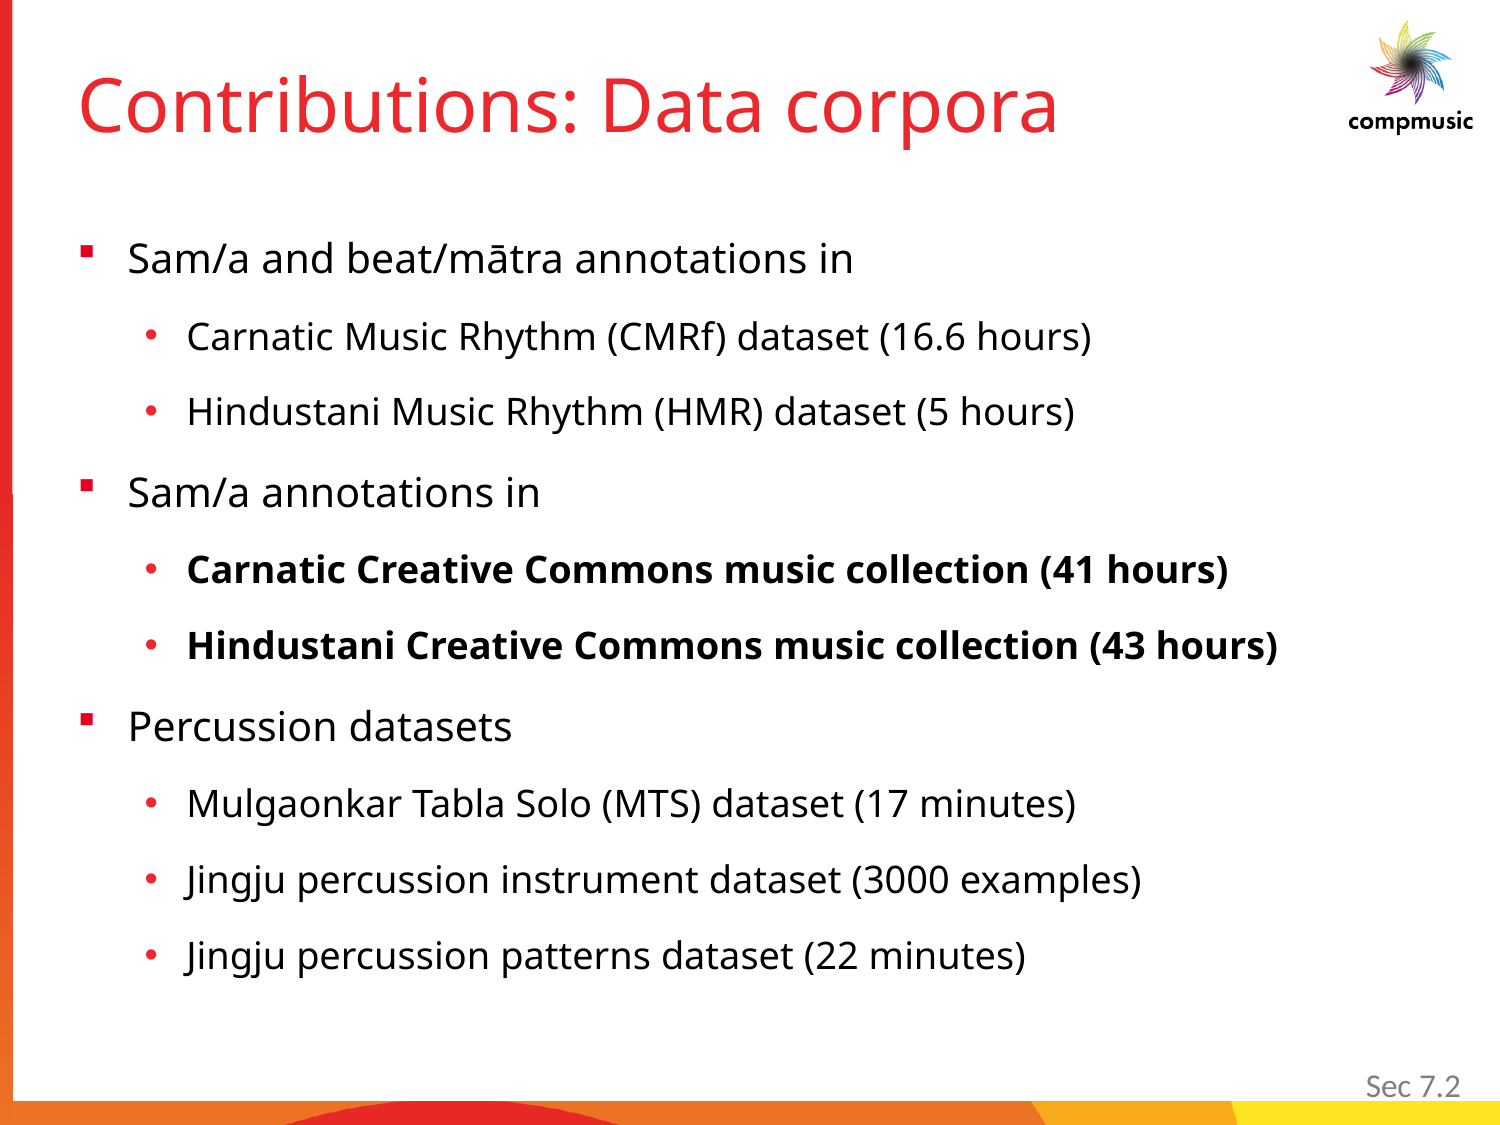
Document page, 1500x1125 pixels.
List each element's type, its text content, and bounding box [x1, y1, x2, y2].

text_box Sec 7.2 [1351, 1056, 1476, 1112]
title Contributions: Data corpora [62, 37, 1413, 168]
picture [1346, 12, 1475, 142]
picture [12, 1101, 1500, 1125]
list Sam/a and beat/mātra annotations in Carnatic Music Rhythm (CMRf) dataset (16.6 hours) Hindustani Music Rhythm (HMR) dataset (5 hours) Sam/a annotations in Carnatic Creative Commons music collection (41 hours) Hindustani Creative Commons music collection (43 hours) Percussion datasets Mulgaonkar Tabla Solo (MTS) dataset (17 minutes) Jingju percussion instrument dataset (3000 examples) Jingju percussion patterns dataset (22 minutes) [62, 200, 1413, 1000]
